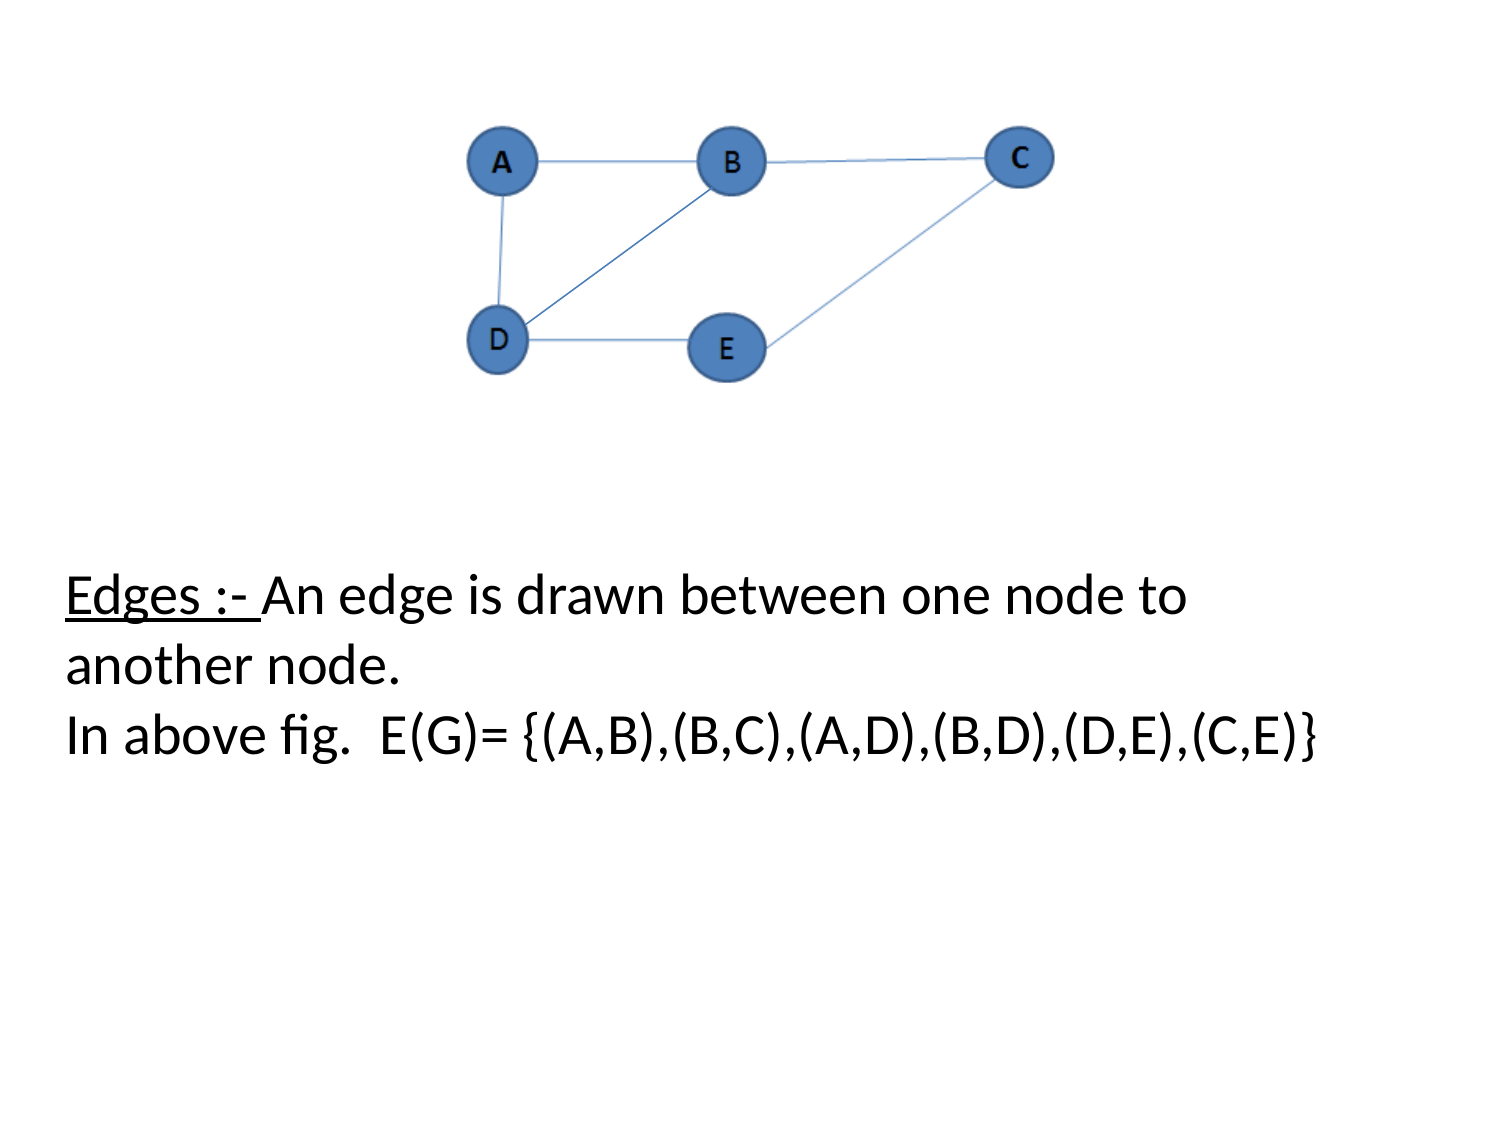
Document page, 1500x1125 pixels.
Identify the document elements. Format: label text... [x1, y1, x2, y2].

title Edges :- An edge is drawn between one node to another node. In above fig. E(G)= {(A,B),(B,C),(A,D),(B,D),(D,E),(C,E)} [50, 537, 1400, 855]
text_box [524, 187, 713, 326]
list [437, 87, 1119, 430]
